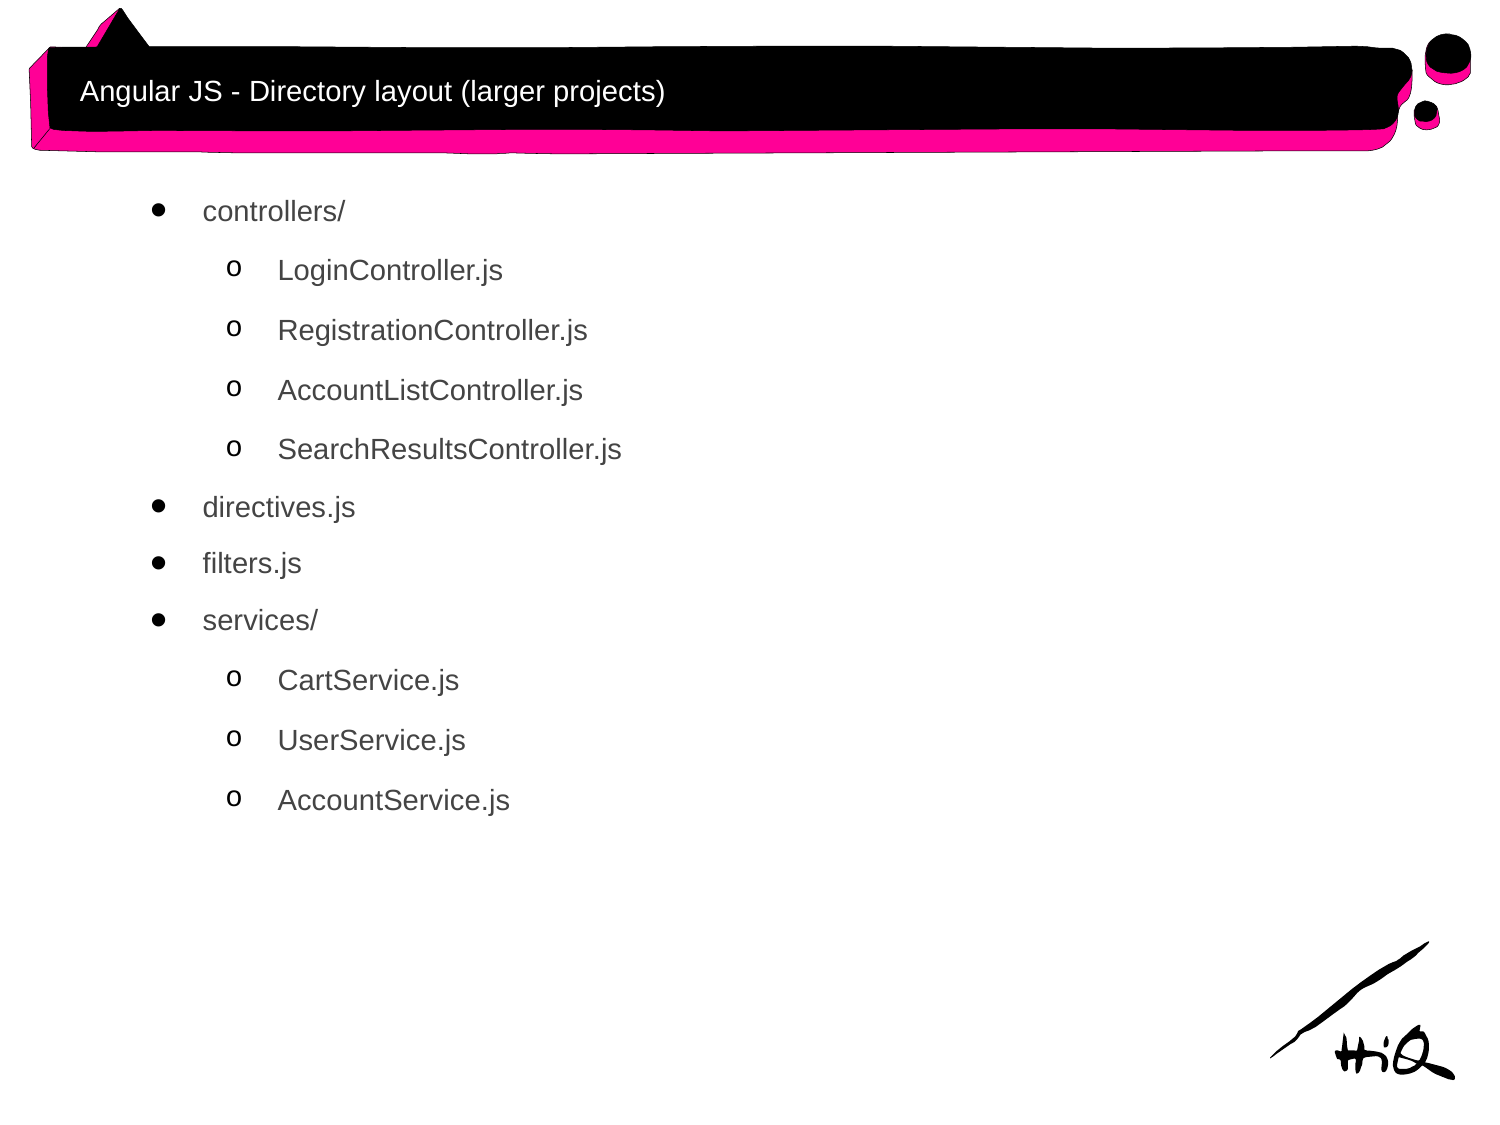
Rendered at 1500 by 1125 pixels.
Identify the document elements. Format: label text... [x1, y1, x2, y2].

slide_number [1423, 30, 1471, 79]
title Angular JS - Directory layout (larger projects) [64, 54, 1365, 126]
text_box controllers/ LoginController.js RegistrationController.js AccountListController.js SearchResultsController.js directives.js filters.js services/ CartService.js UserService.js AccountService.js [112, 162, 1388, 1070]
